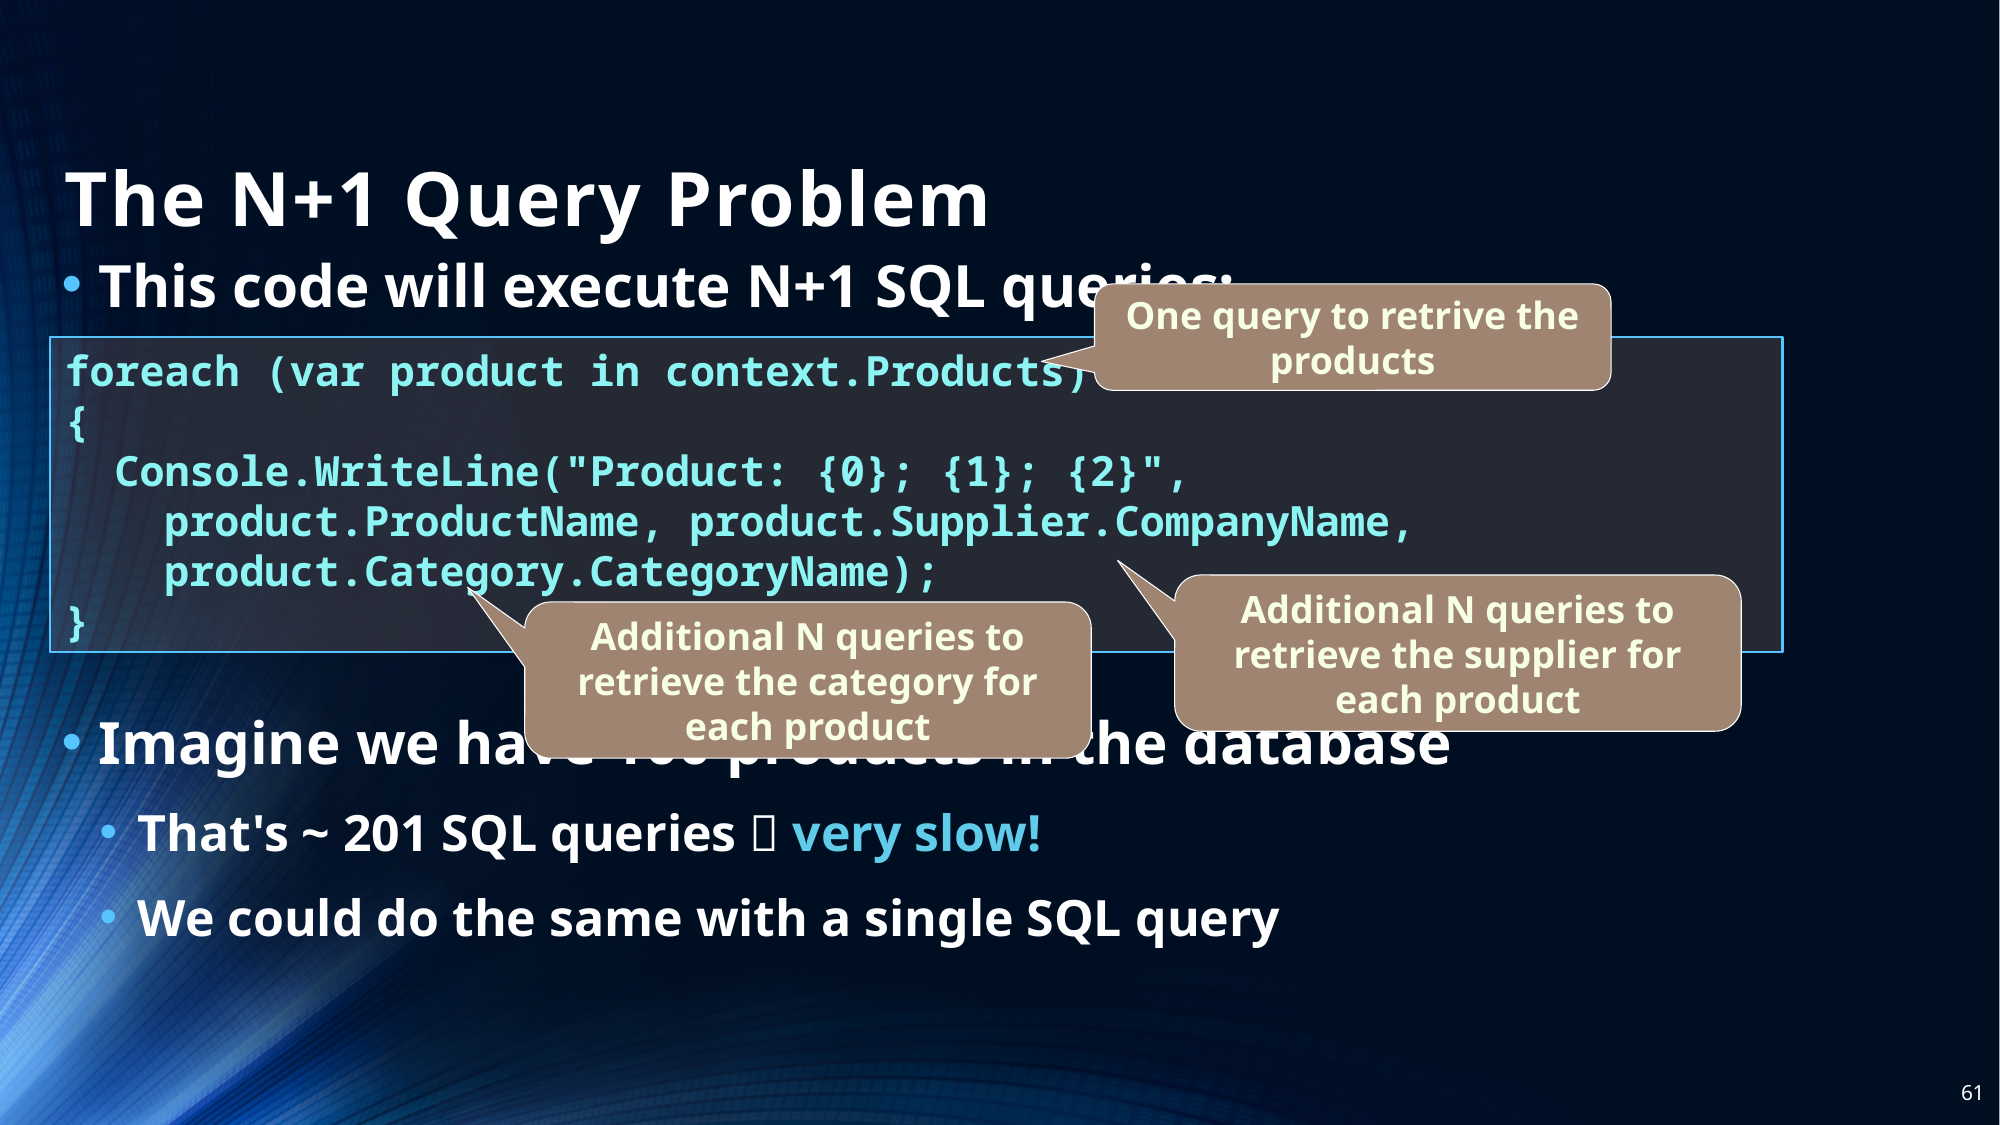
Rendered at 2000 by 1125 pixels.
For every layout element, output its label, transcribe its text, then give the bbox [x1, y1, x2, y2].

text_box Additional N queries to retrieve the supplier for each product [1117, 560, 1742, 732]
text_box foreach (var product in context.Products) { Console.WriteLine("Product: {0}; {1}; {2}", product.ProductName, product.Supplier.CompanyName, product.Category.CategoryName); } [52, 339, 1780, 650]
title The N+1 Query Problem [49, 99, 1600, 241]
text_box Additional N queries to retrieve the category for each product [467, 587, 1092, 759]
picture [0, 0, 2000, 1125]
list This code will execute N+1 SQL queries: Imagine we have 100 products in the database That's ~ 201 SQL queries  very slow! We could do the same with a single SQL query [46, 241, 1980, 542]
text_box One query to retrive the products [1041, 283, 1612, 391]
slide_number 61 [1899, 1074, 2000, 1113]
